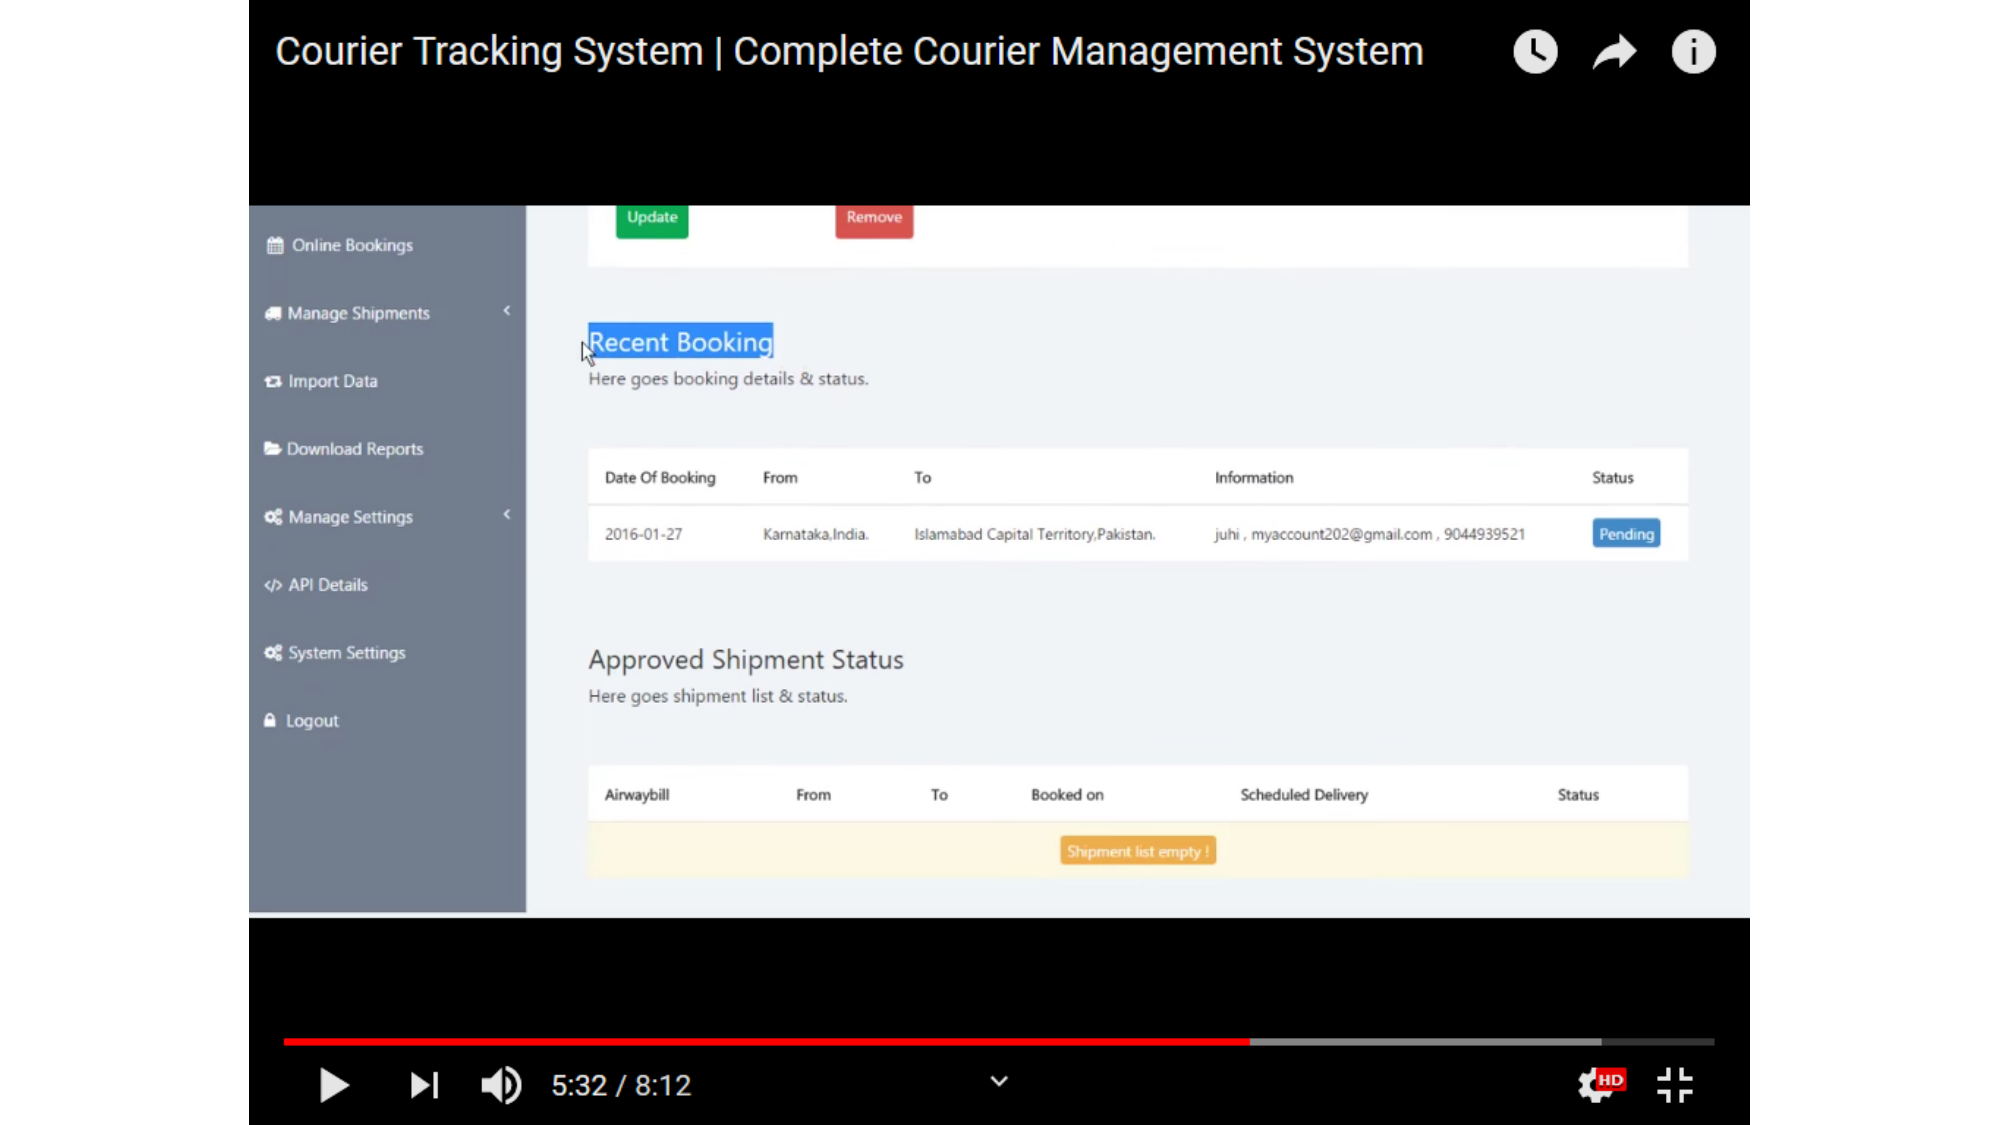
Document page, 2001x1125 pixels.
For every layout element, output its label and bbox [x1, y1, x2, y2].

picture [249, 0, 1750, 1125]
